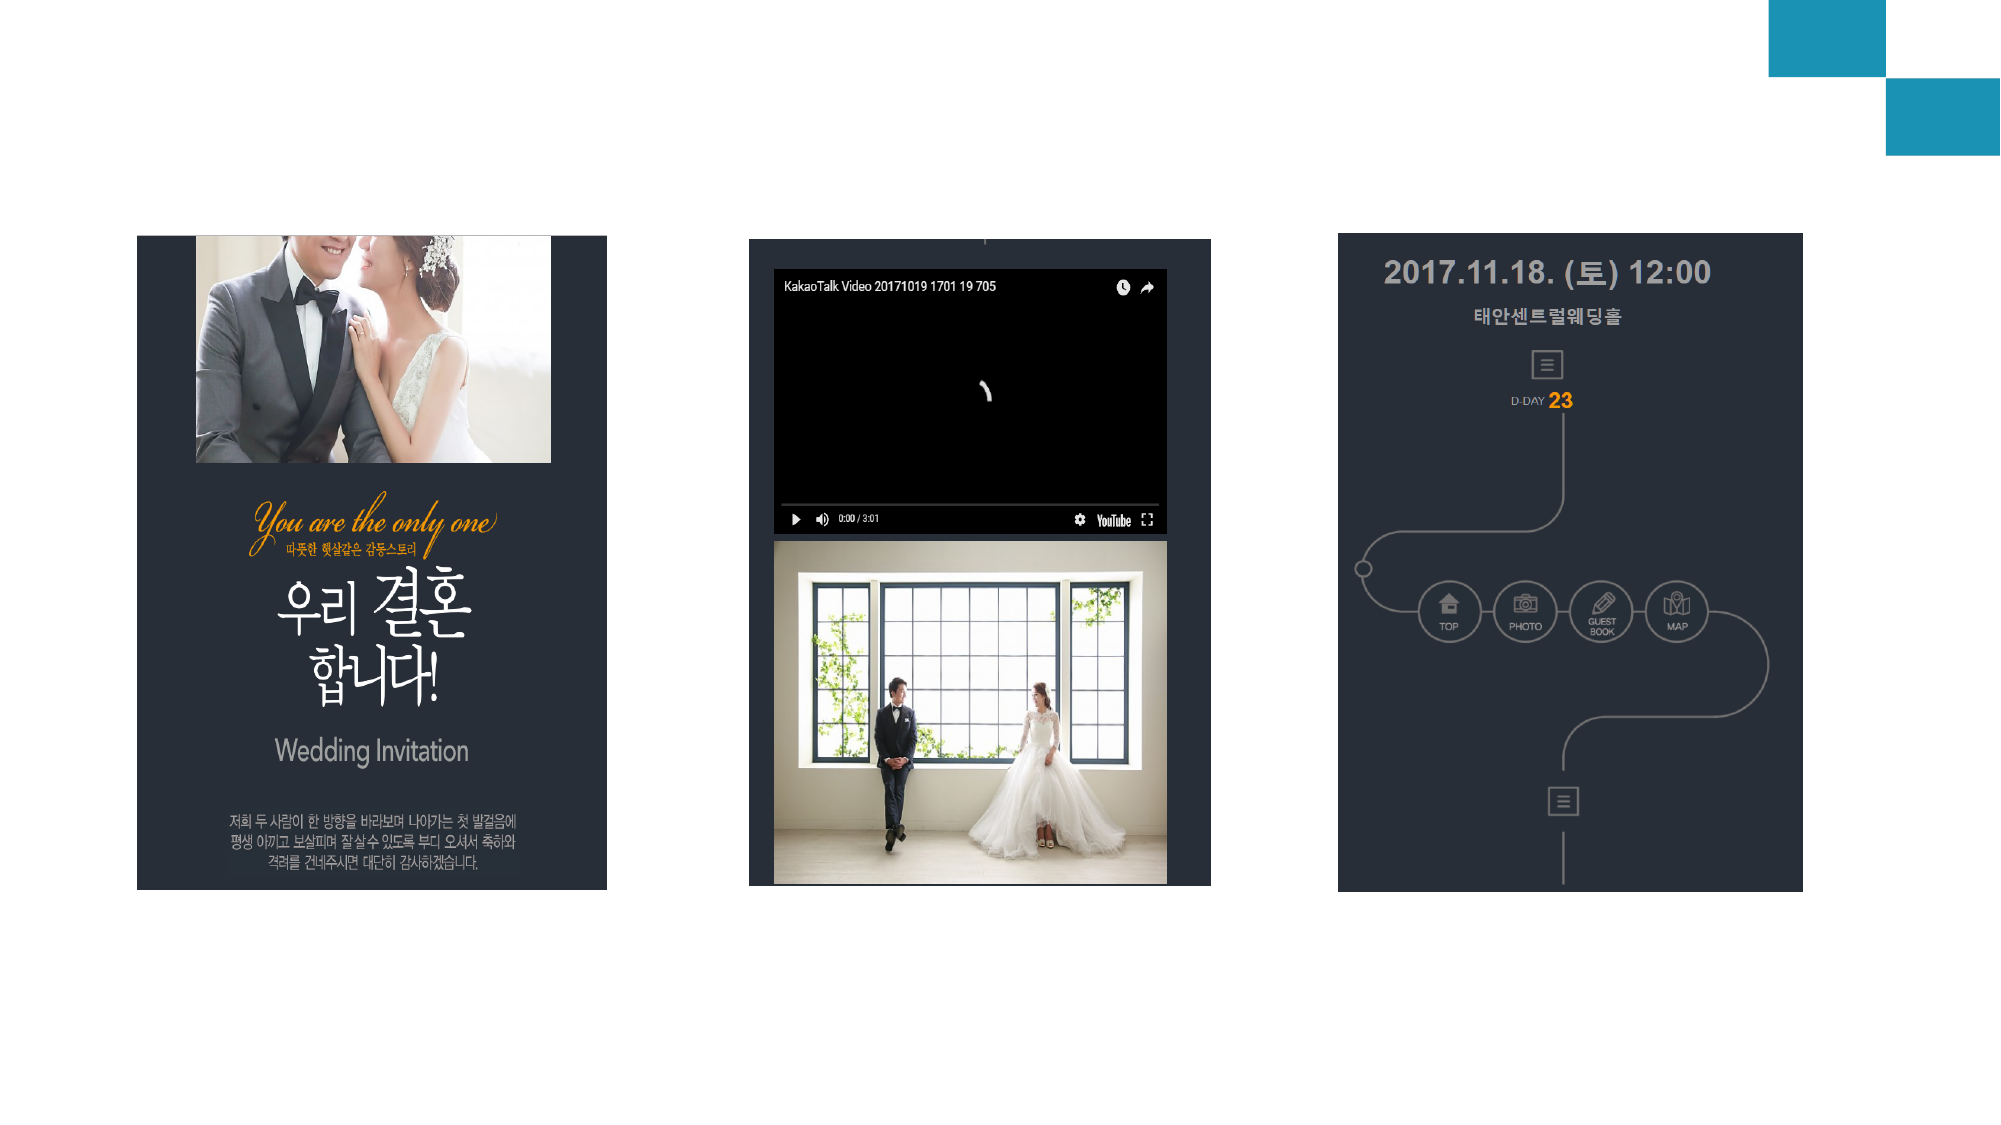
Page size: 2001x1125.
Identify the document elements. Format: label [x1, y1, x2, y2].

text_box [1885, 77, 2000, 157]
picture [749, 239, 1211, 886]
picture [136, 235, 607, 890]
picture [1338, 233, 1803, 892]
text_box [1768, 0, 1887, 78]
